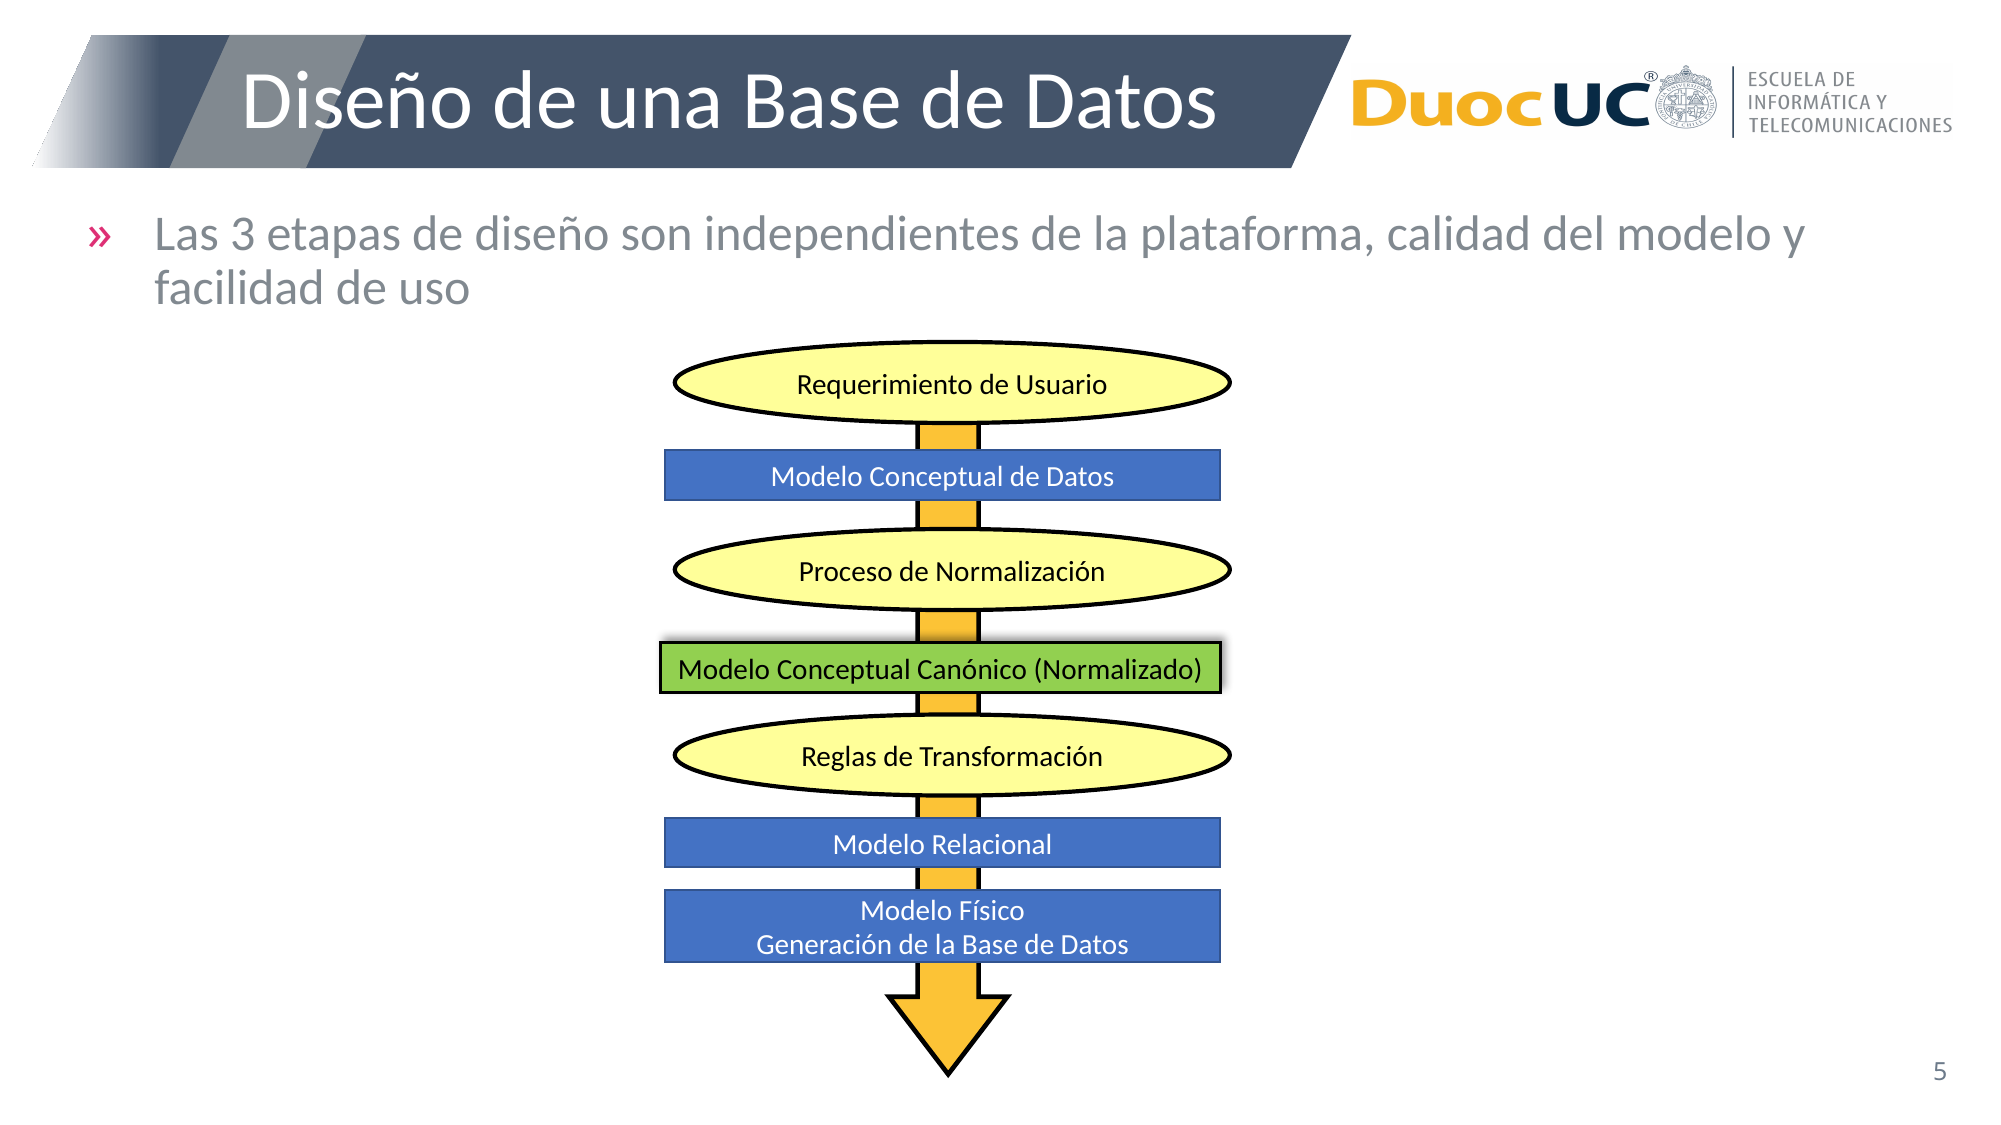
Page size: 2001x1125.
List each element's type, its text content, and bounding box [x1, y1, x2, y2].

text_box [660, 341, 1230, 1075]
picture [1372, 63, 1953, 140]
title Diseño de una Base de Datos [226, 34, 1372, 169]
list Las 3 etapas de diseño son independientes de la plataforma, calidad del modelo y facilidad de uso [64, 199, 1936, 1043]
